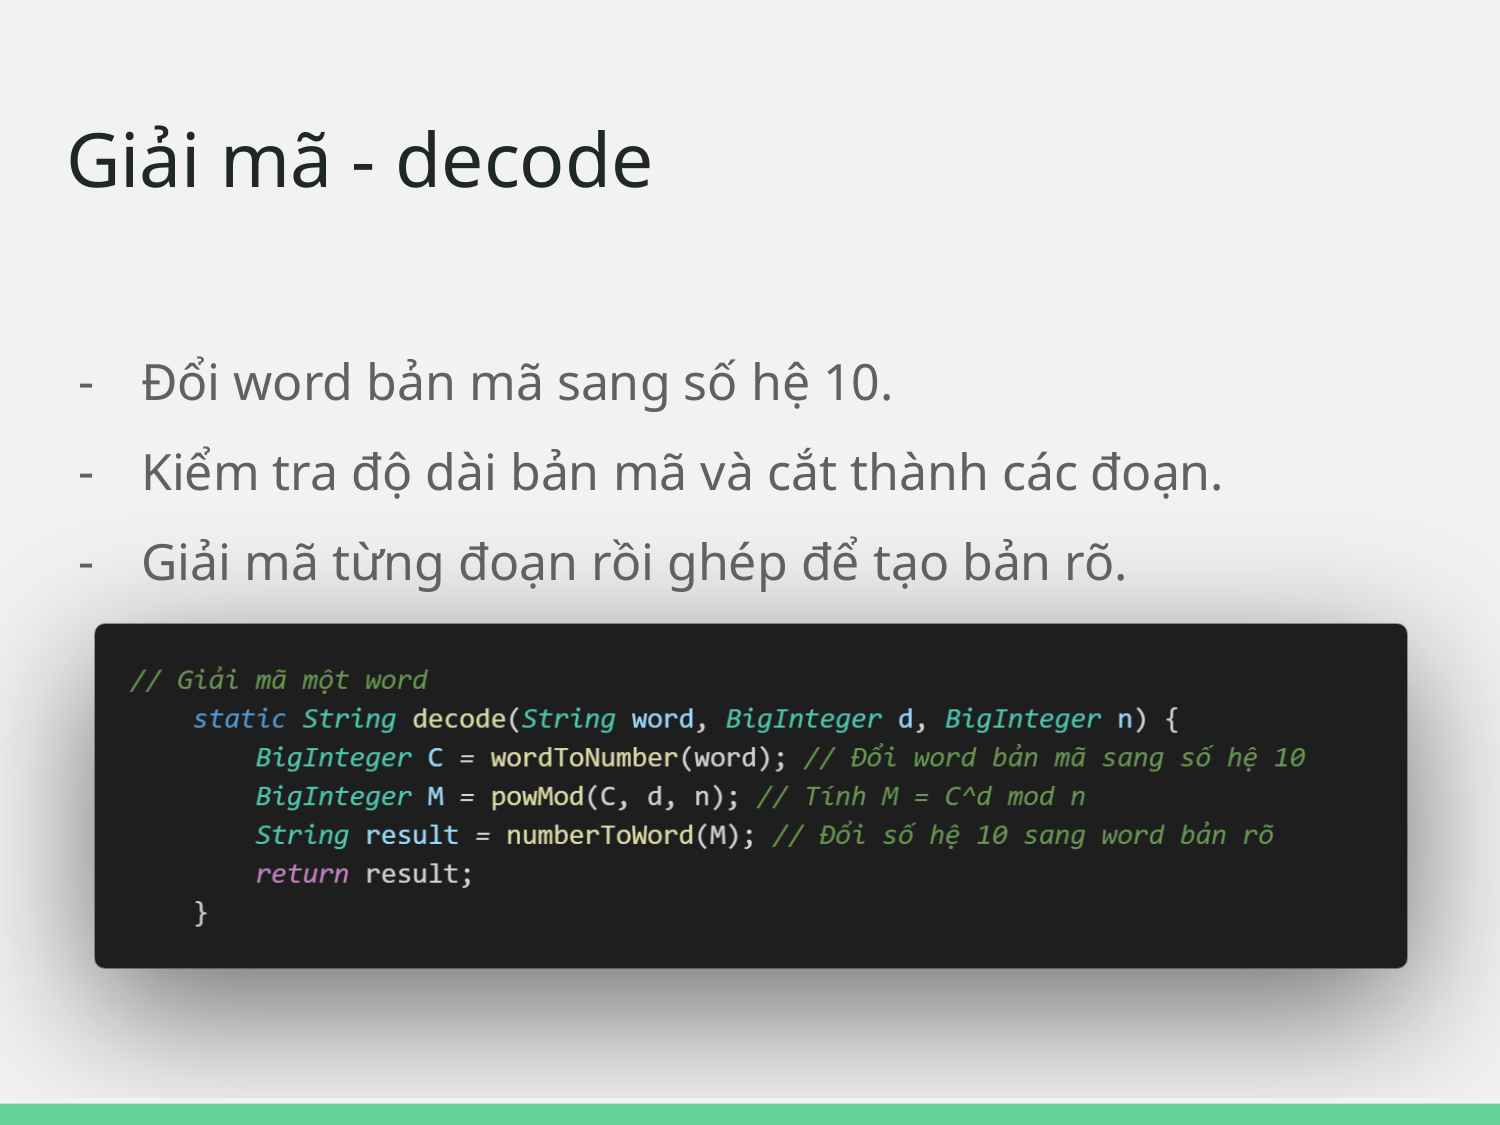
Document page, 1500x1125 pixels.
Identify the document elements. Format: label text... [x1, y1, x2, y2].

title Giải mã - decode [51, 97, 1449, 223]
list Đổi word bản mã sang số hệ 10. Kiểm tra độ dài bản mã và cắt thành các đoạn. Giải mã từng đoạn rồi ghép để tạo bản rõ. [51, 305, 1449, 491]
picture [0, 492, 1500, 1098]
